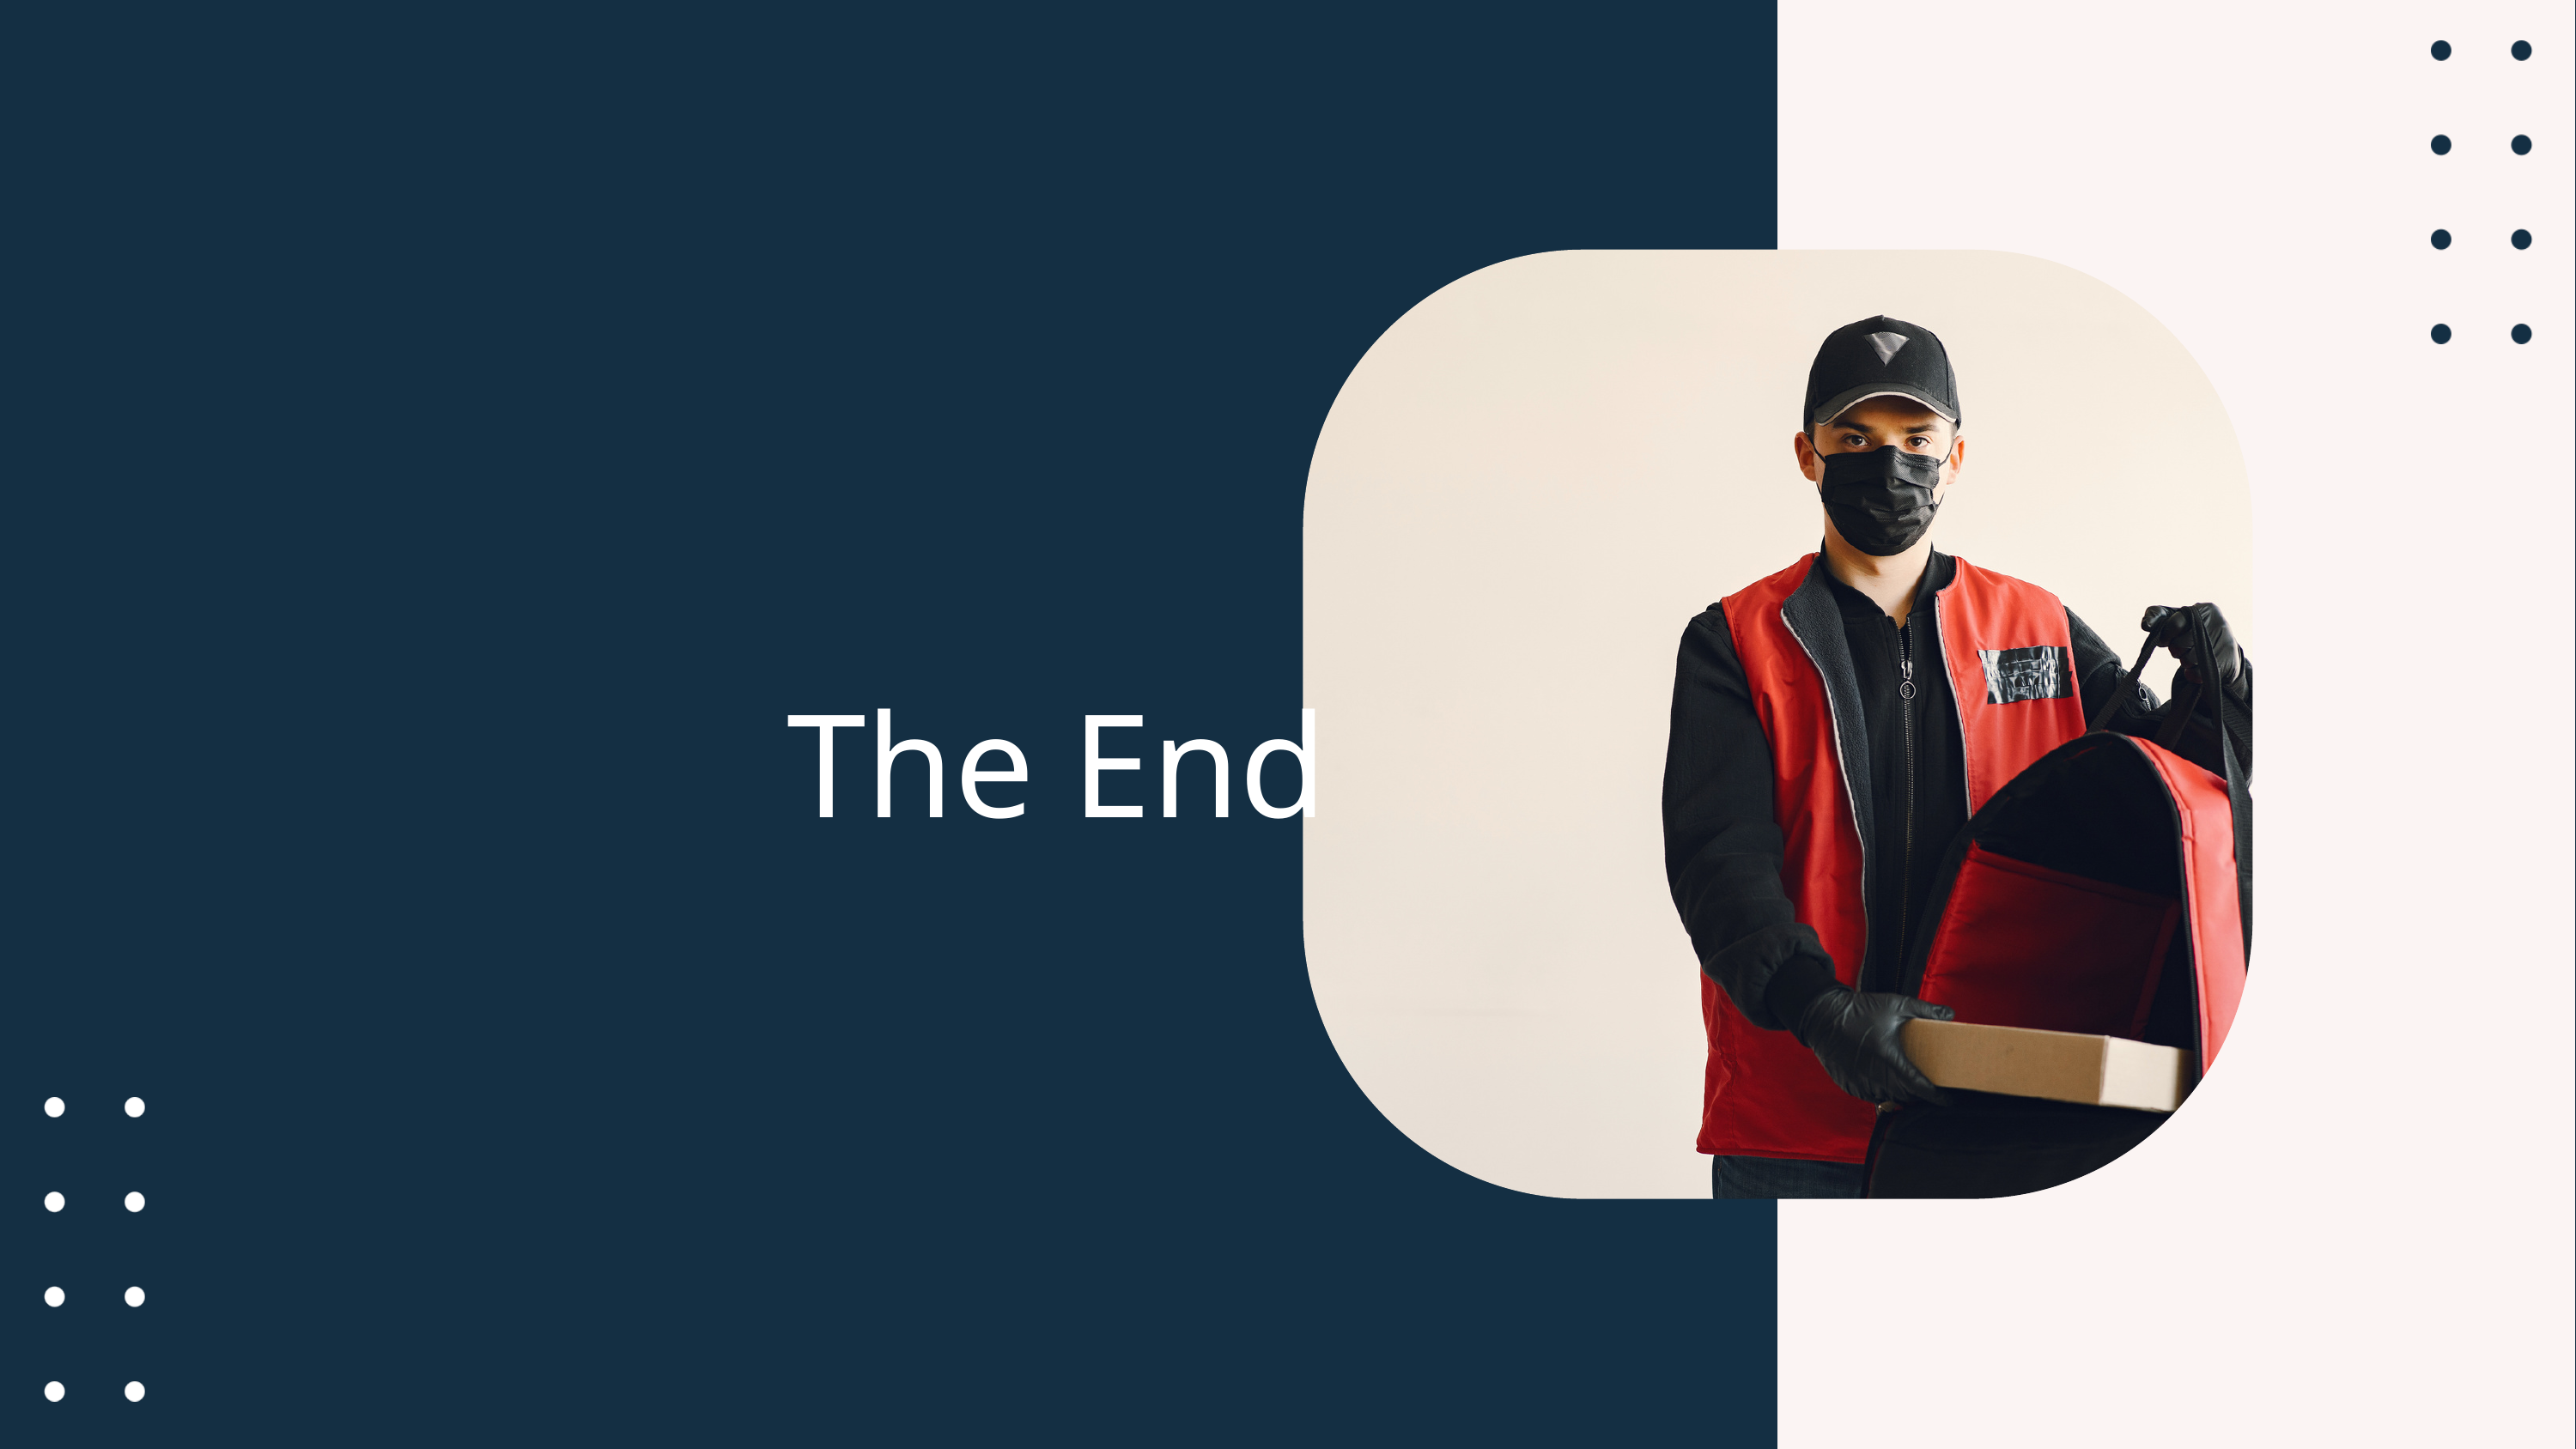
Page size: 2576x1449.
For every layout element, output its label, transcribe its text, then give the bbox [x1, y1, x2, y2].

text_box [0, 1097, 145, 1402]
text_box The End [787, 646, 1298, 846]
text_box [1303, 249, 2253, 1199]
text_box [1777, 0, 2575, 1449]
